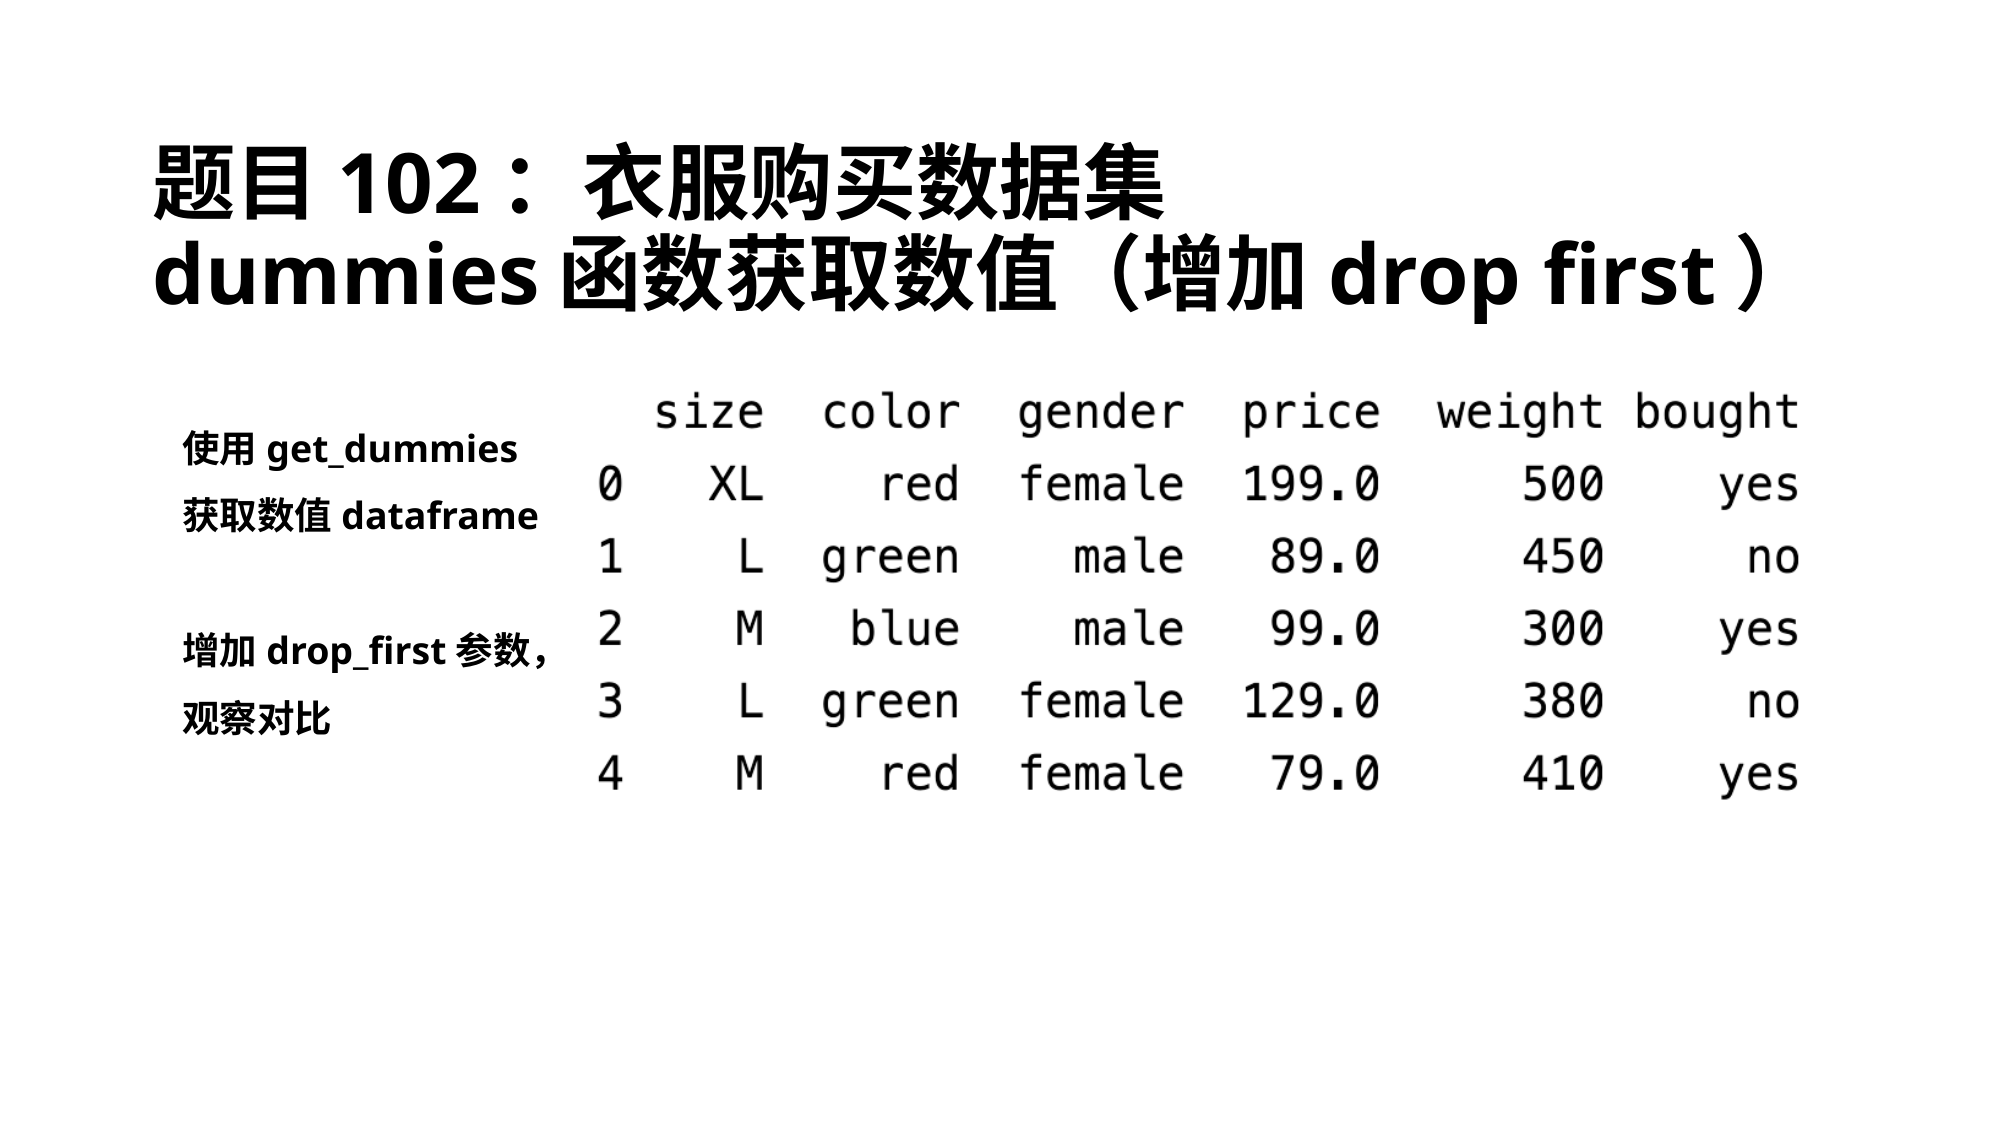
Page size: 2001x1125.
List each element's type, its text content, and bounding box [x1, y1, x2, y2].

text_box 使用get_dummies 获取数值dataframe 增加drop_first参数，观察对比 [167, 394, 569, 747]
title 题目102：衣服购买数据集 dummies函数获取数值（增加drop first） [137, 123, 1863, 341]
picture [588, 385, 1829, 834]
